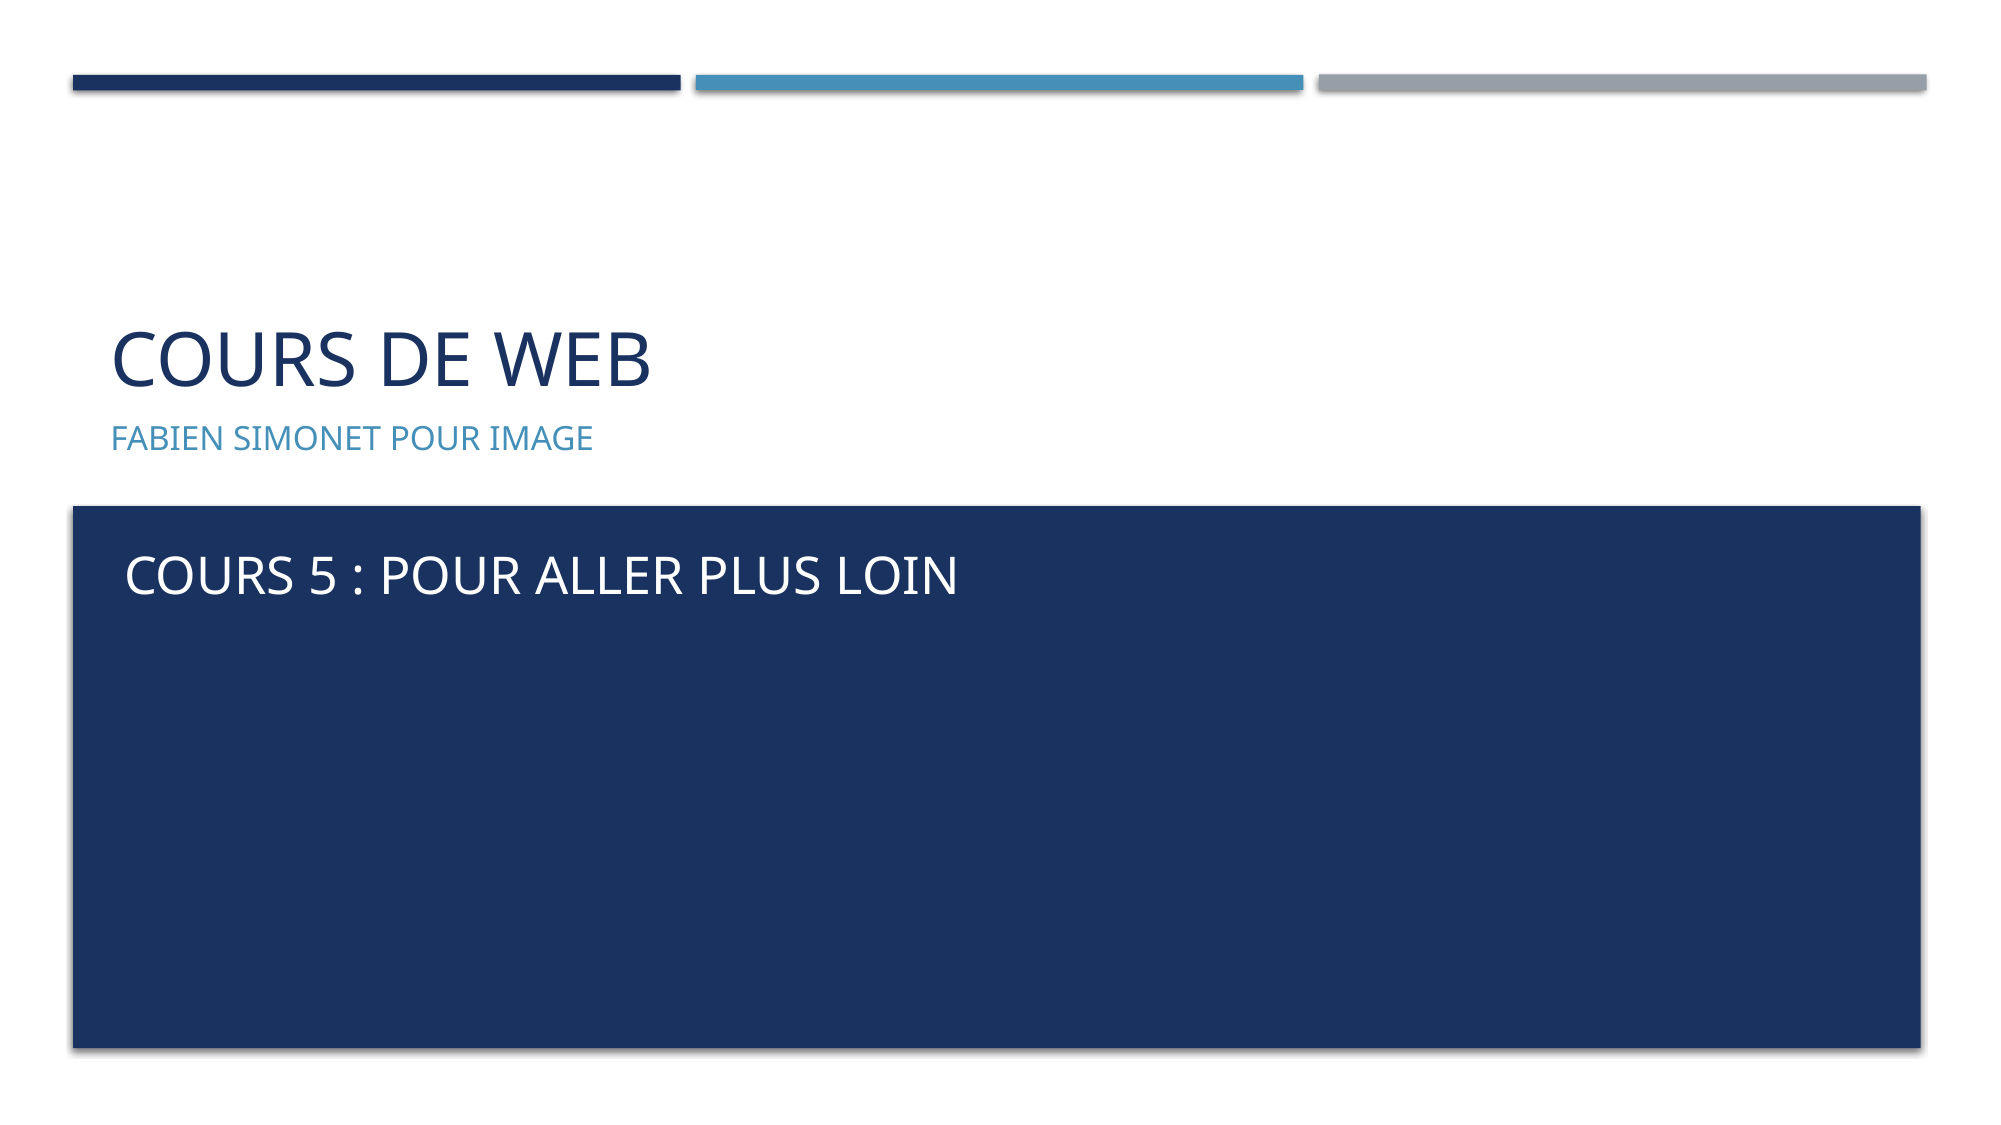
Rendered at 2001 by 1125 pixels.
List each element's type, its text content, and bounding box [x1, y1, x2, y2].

title COURS DE WEB [95, 167, 1899, 409]
subtitle FABIEN SIMONET POUR IMAGE [95, 409, 1899, 507]
text_box COURS 5 : Pour aller plus loin [109, 535, 1913, 633]
